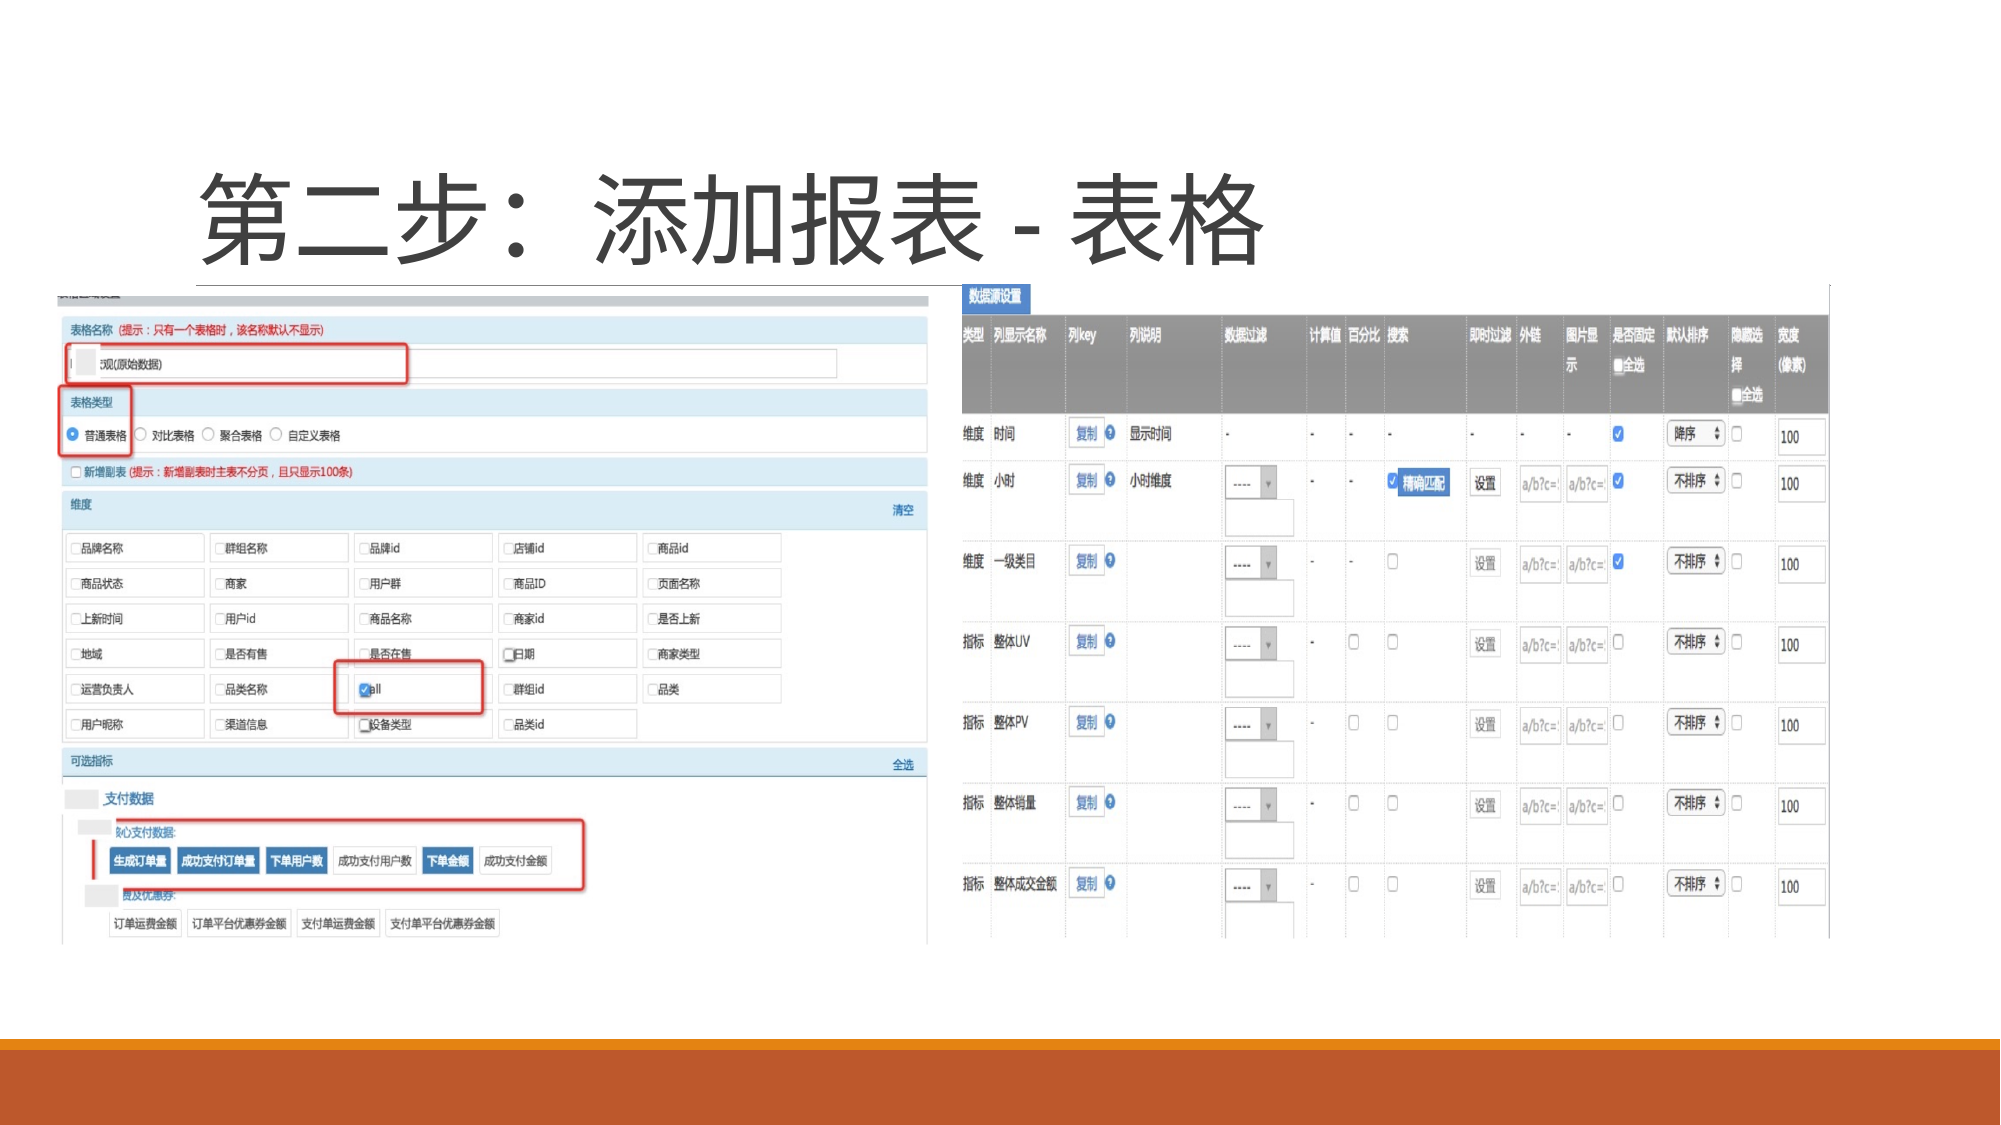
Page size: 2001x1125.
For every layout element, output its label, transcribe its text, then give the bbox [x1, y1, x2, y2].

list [54, 292, 932, 954]
title 第二步：添加报表-表格 [180, 47, 1830, 285]
picture [962, 284, 1831, 962]
